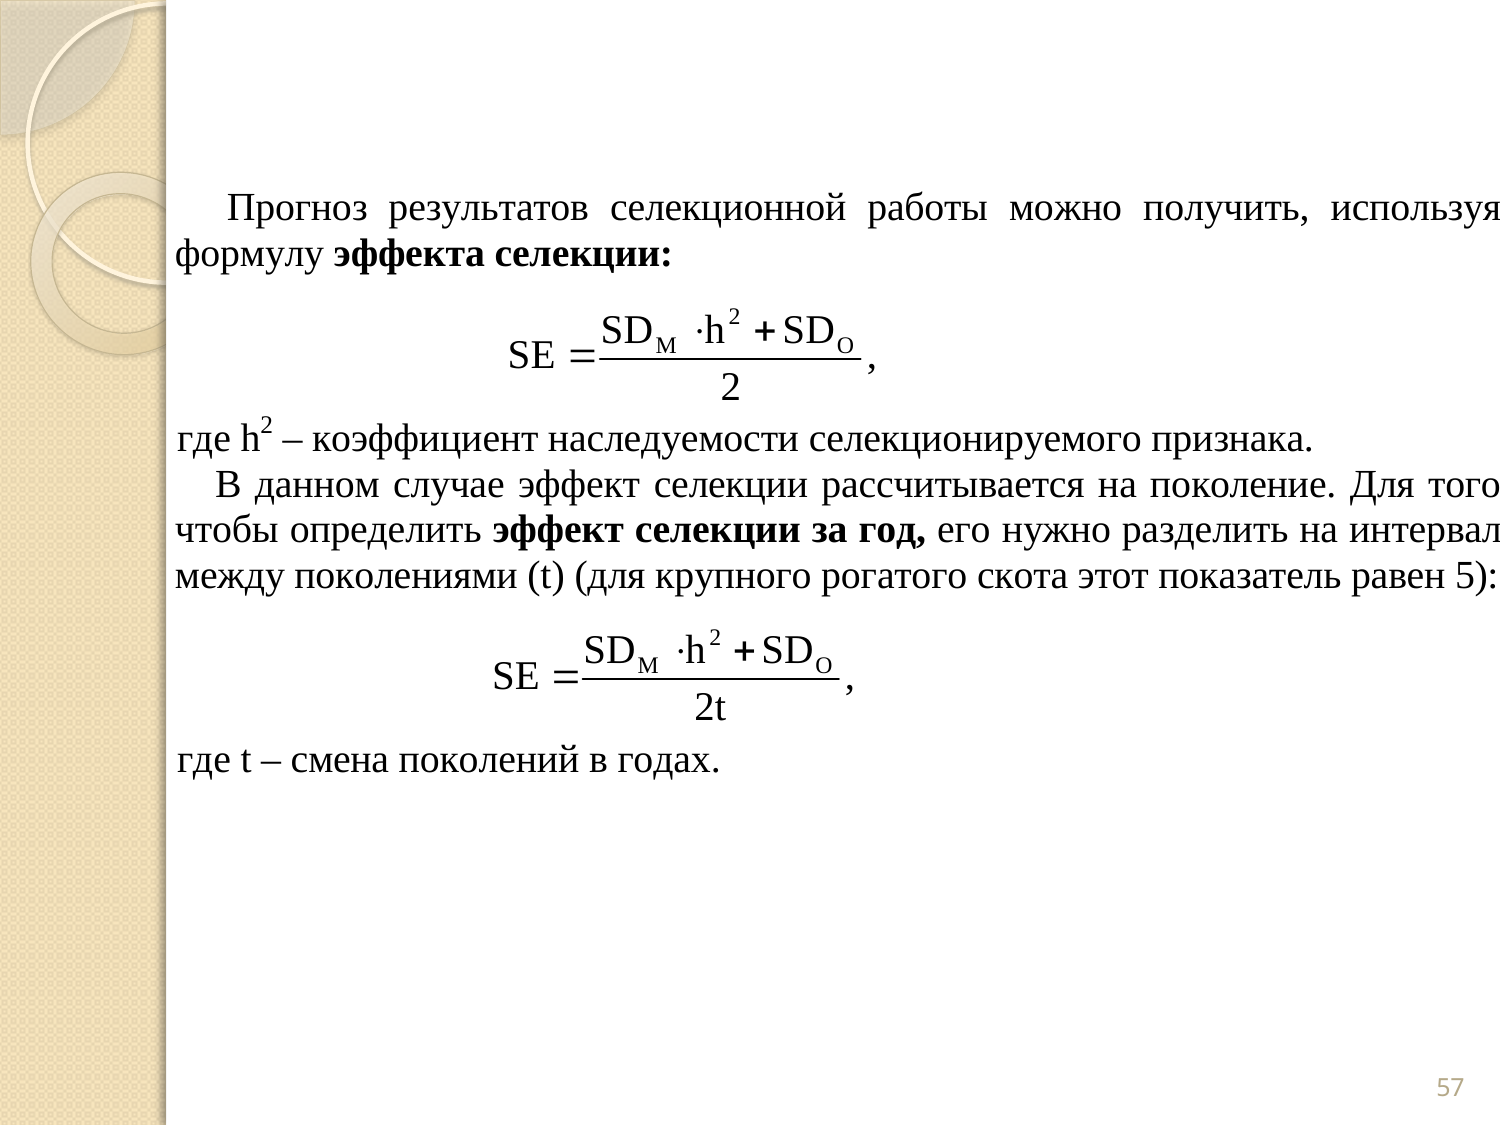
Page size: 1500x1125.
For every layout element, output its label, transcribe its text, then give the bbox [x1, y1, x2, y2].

slide_number 57 [1413, 1034, 1488, 1113]
picture [174, 184, 1500, 782]
